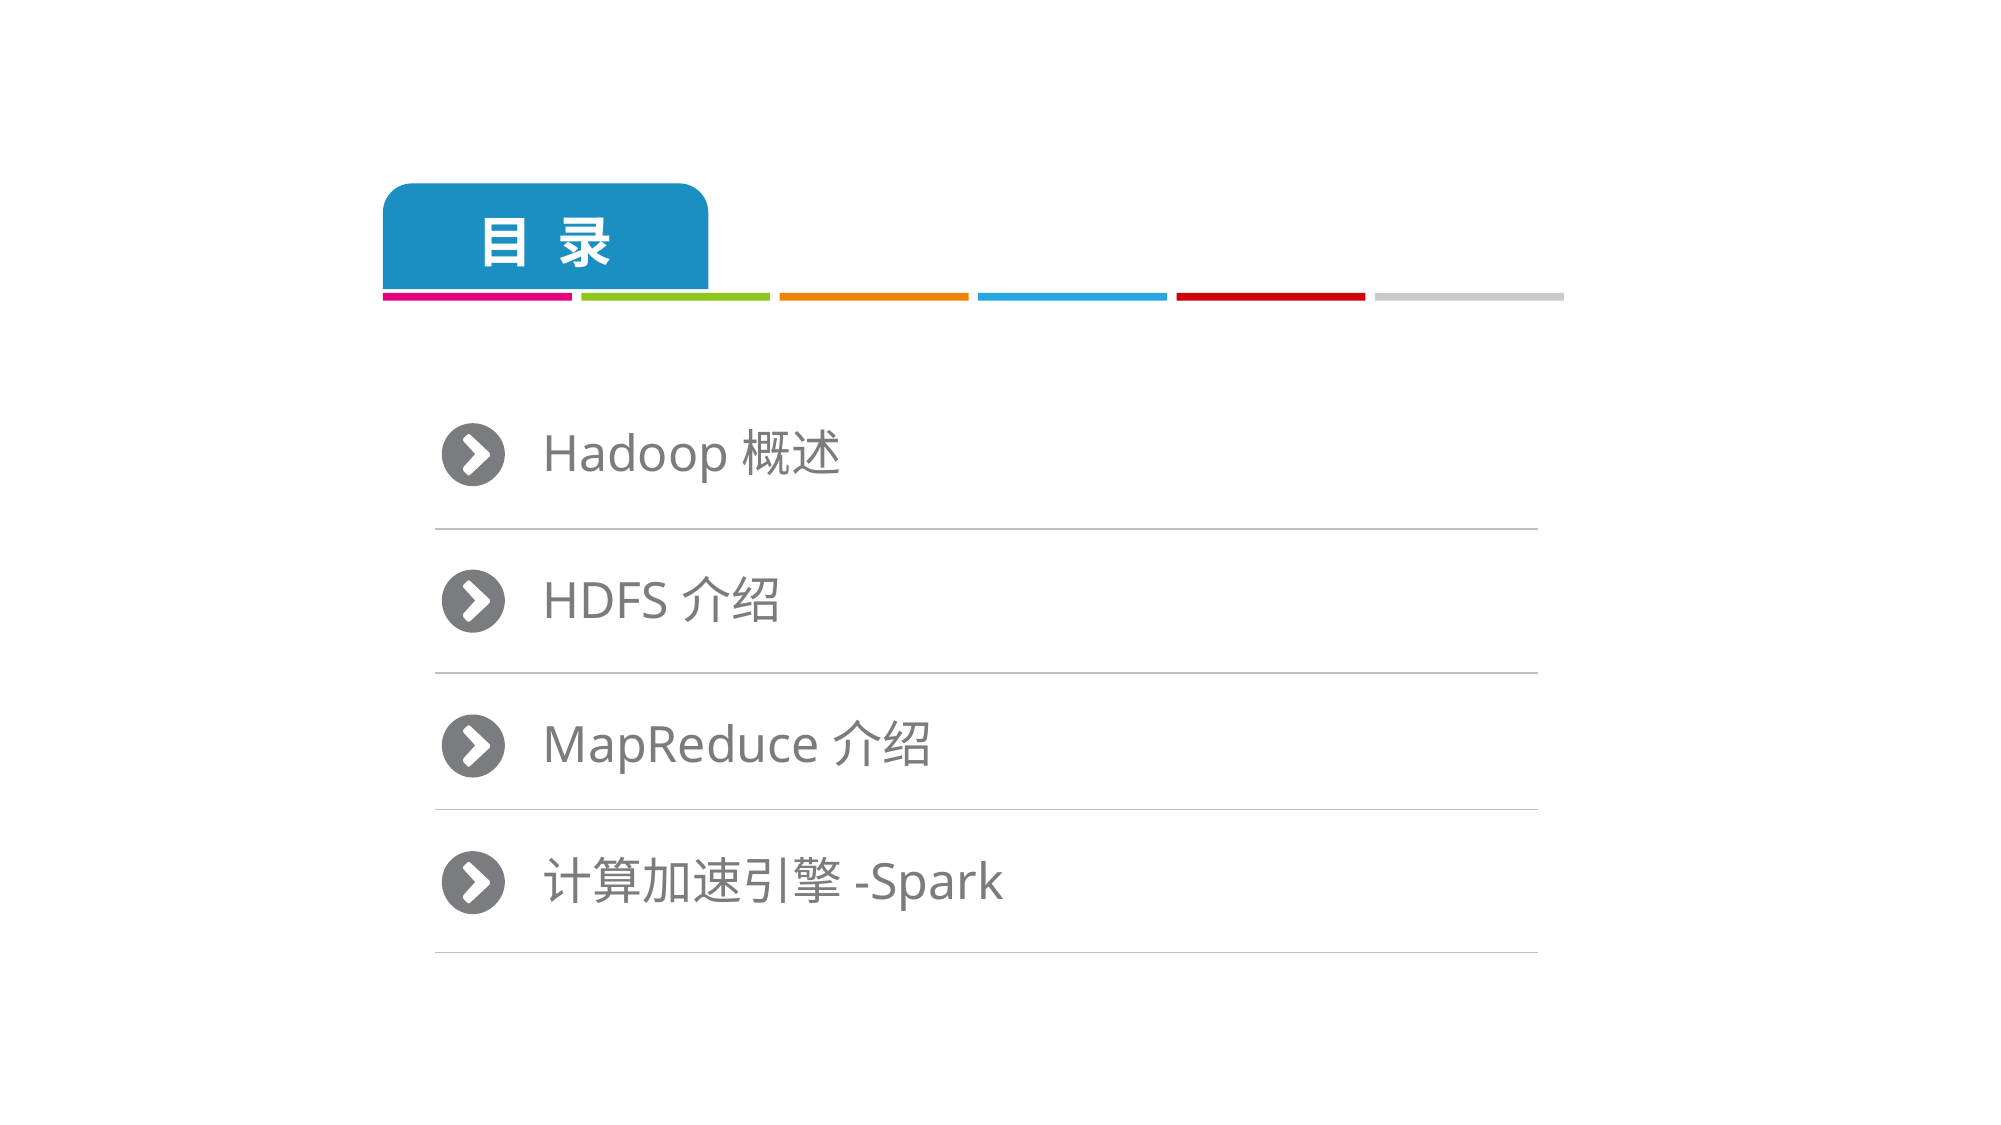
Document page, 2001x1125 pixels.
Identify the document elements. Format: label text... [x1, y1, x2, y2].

text_box [382, 292, 573, 302]
text_box 目 录 [381, 182, 710, 291]
text_box [580, 292, 771, 302]
text_box HDFS介绍 [527, 560, 1400, 636]
text_box [1374, 292, 1565, 302]
text_box [779, 292, 970, 302]
text_box [1176, 292, 1367, 302]
text_box [441, 569, 505, 633]
text_box [441, 851, 505, 915]
text_box [977, 292, 1168, 302]
text_box MapReduce介绍 [528, 705, 1401, 781]
text_box Hadoop概述 [527, 414, 1400, 489]
text_box [441, 714, 505, 778]
text_box 计算加速引擎-Spark [527, 842, 1400, 917]
text_box [441, 423, 505, 487]
